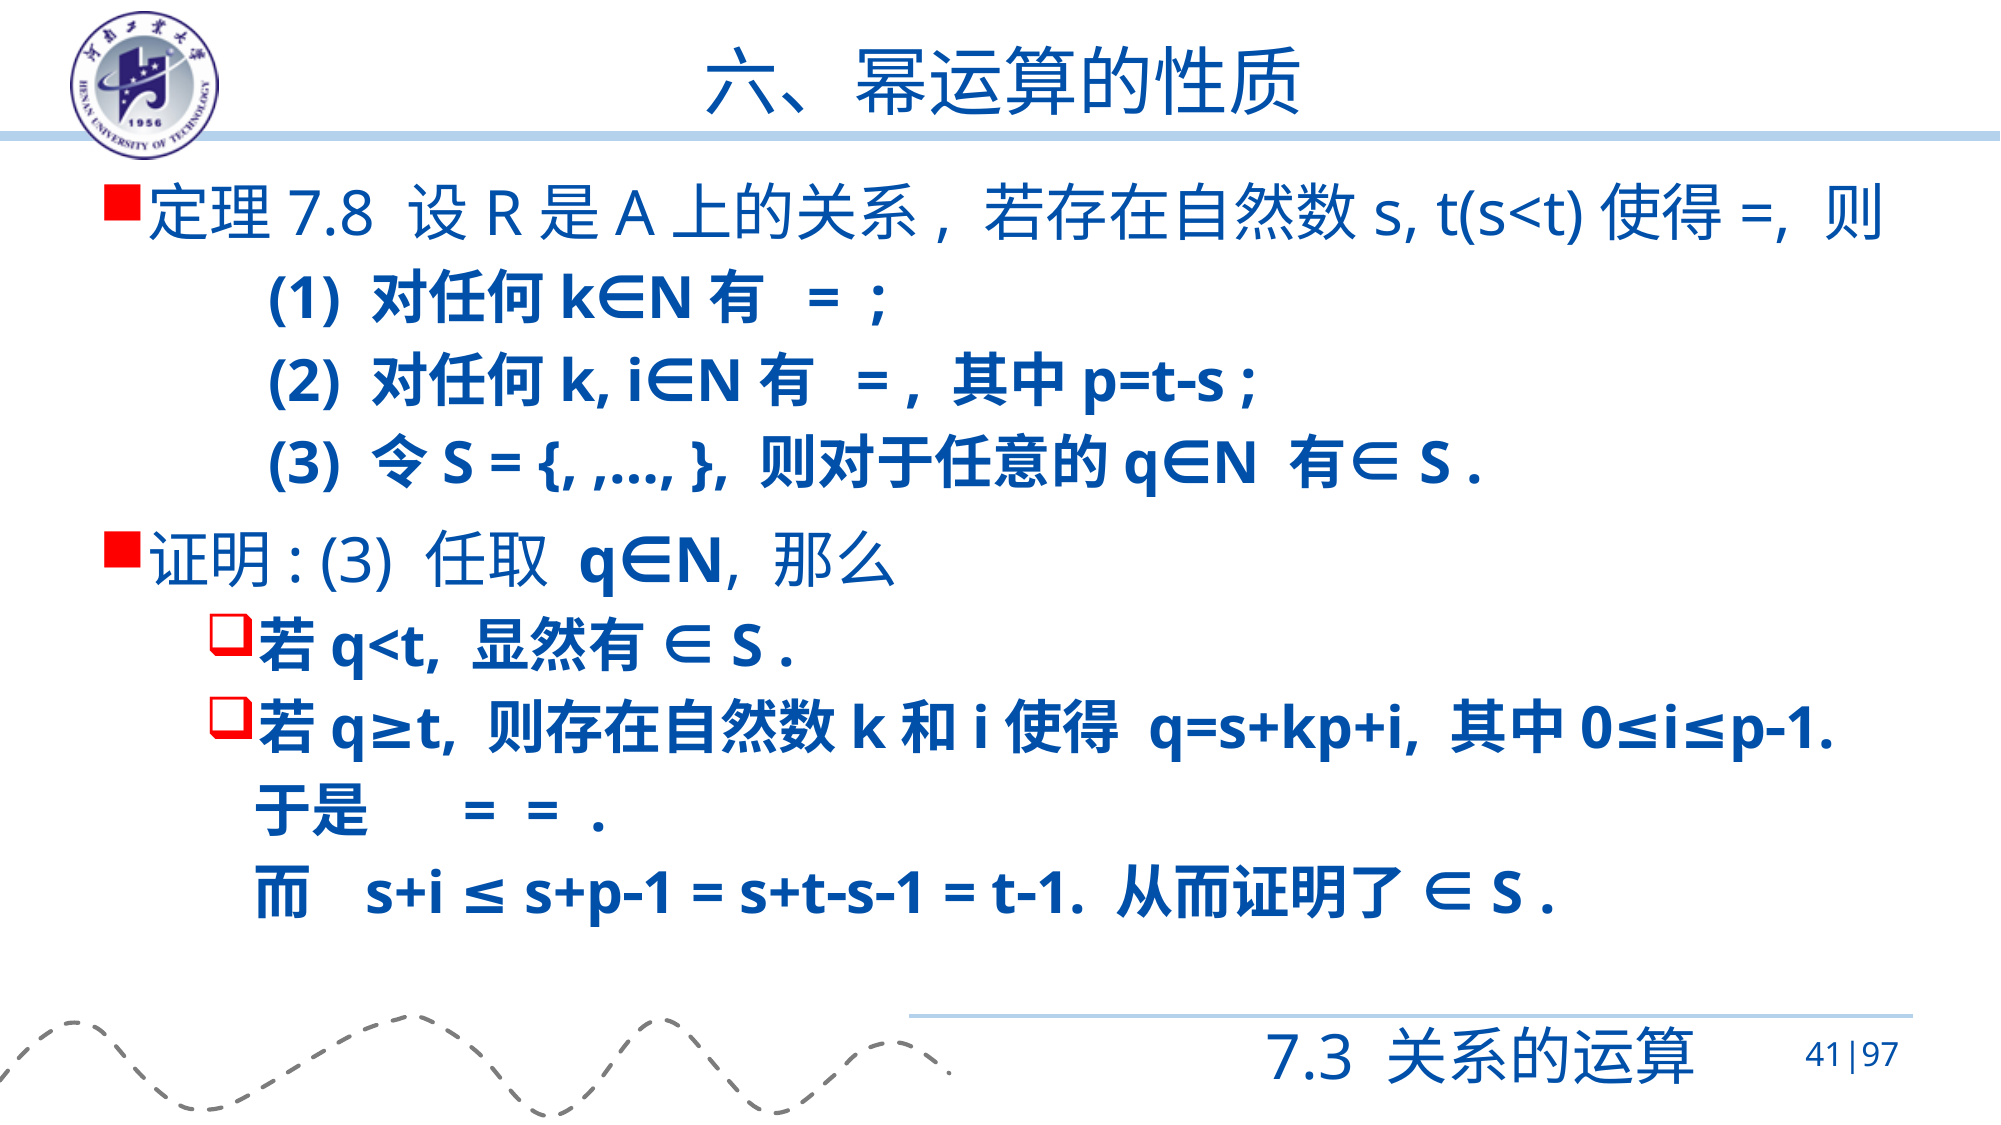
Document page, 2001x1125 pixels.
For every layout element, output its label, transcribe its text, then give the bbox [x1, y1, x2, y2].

list 7.3 关系的运算 [948, 1009, 1713, 1101]
title 六、幂运算的性质 [236, 36, 1772, 134]
slide_number 41|97 [1756, 1025, 1915, 1086]
picture [70, 11, 219, 160]
